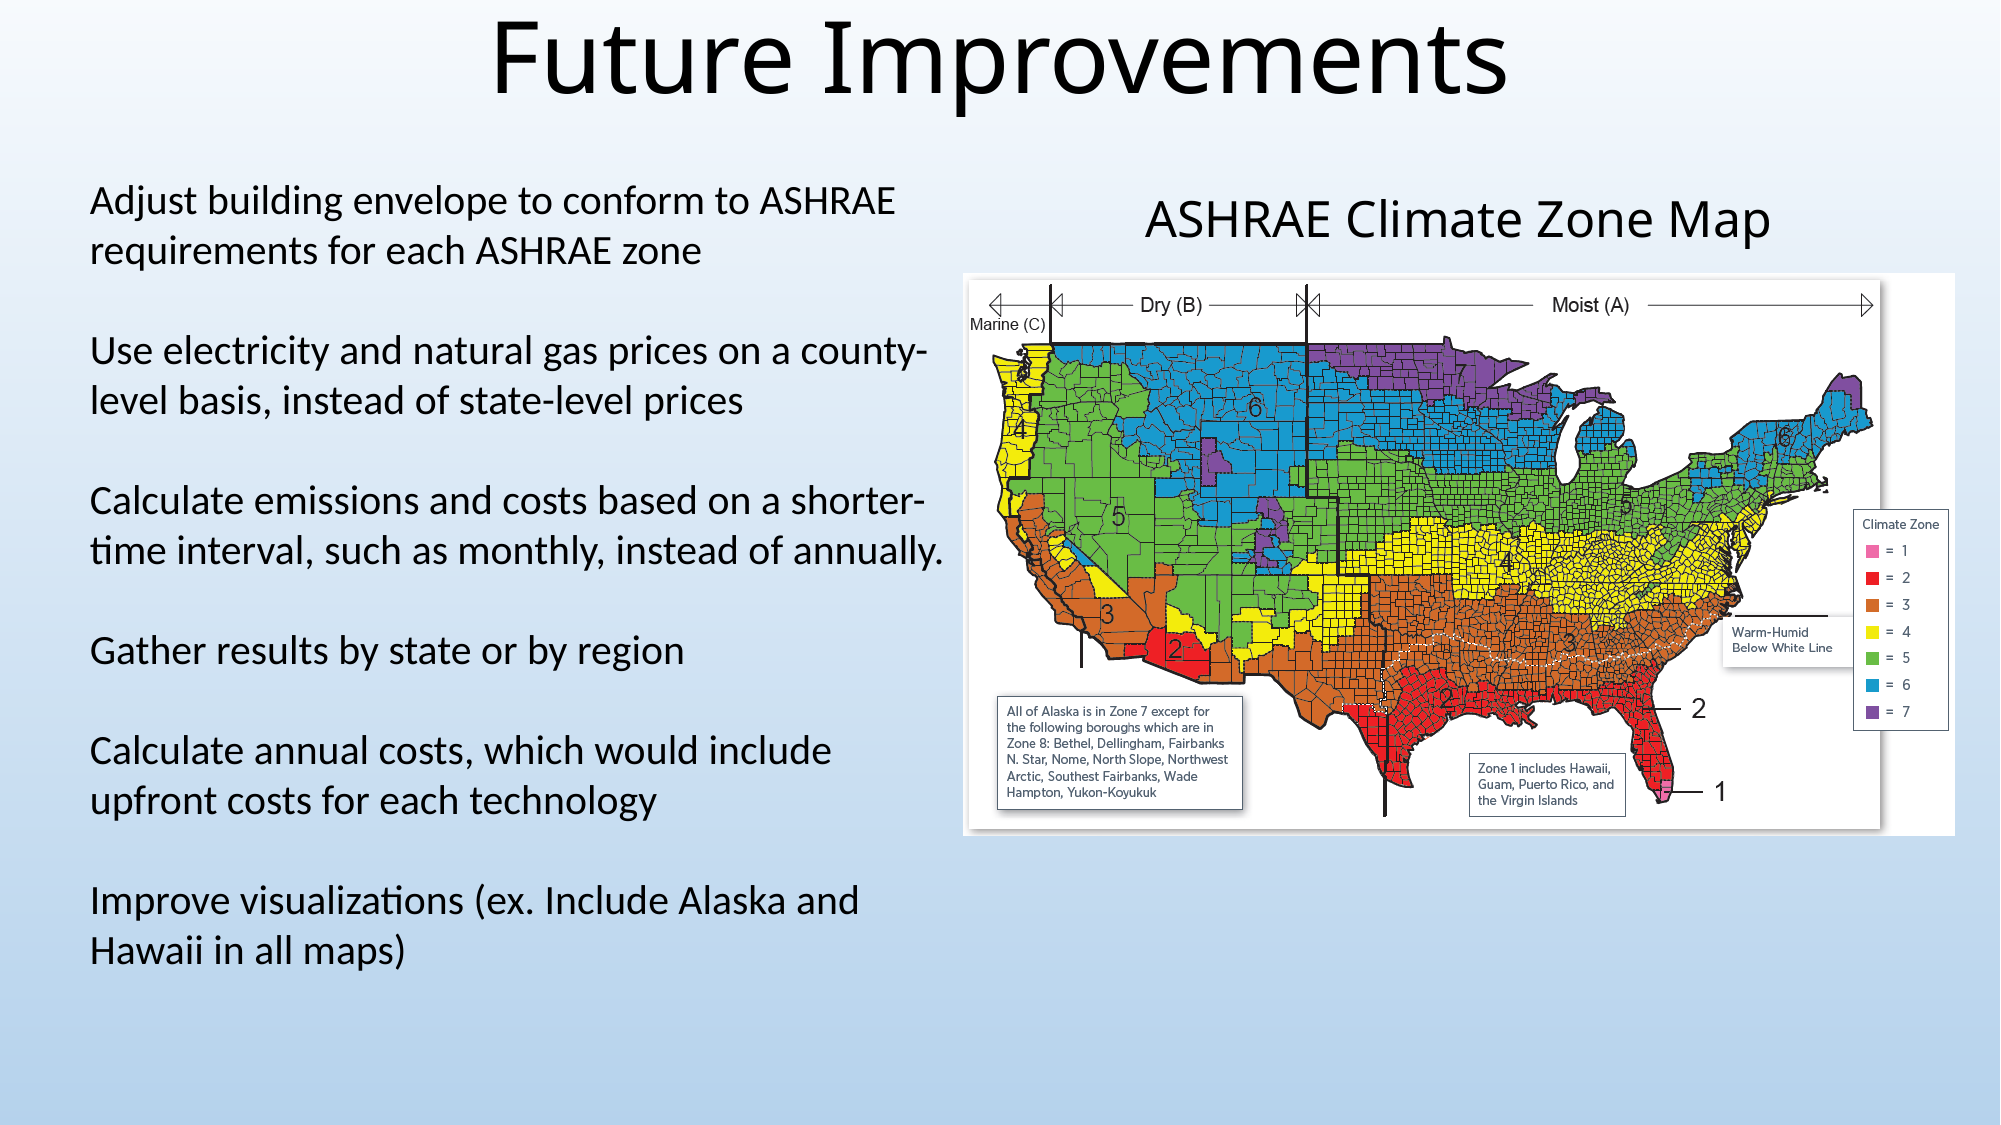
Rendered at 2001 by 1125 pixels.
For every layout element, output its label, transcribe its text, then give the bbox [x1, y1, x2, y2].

picture [963, 273, 1955, 836]
text_box ASHRAE Climate Zone Map [1104, 154, 1814, 273]
title Future Improvements [0, 0, 2000, 122]
text_box Adjust building envelope to conform to ASHRAE requirements for each ASHRAE zone Use electricity and natural gas prices on a county-level basis, instead of state-level prices Calculate emissions and costs based on a shorter-time interval, such as monthly, instead of annually. Gather results by state or by region Calculate annual costs, which would include upfront costs for each technology Improve visualizations (ex. Include Alaska and Hawaii in all maps) [0, 165, 964, 981]
